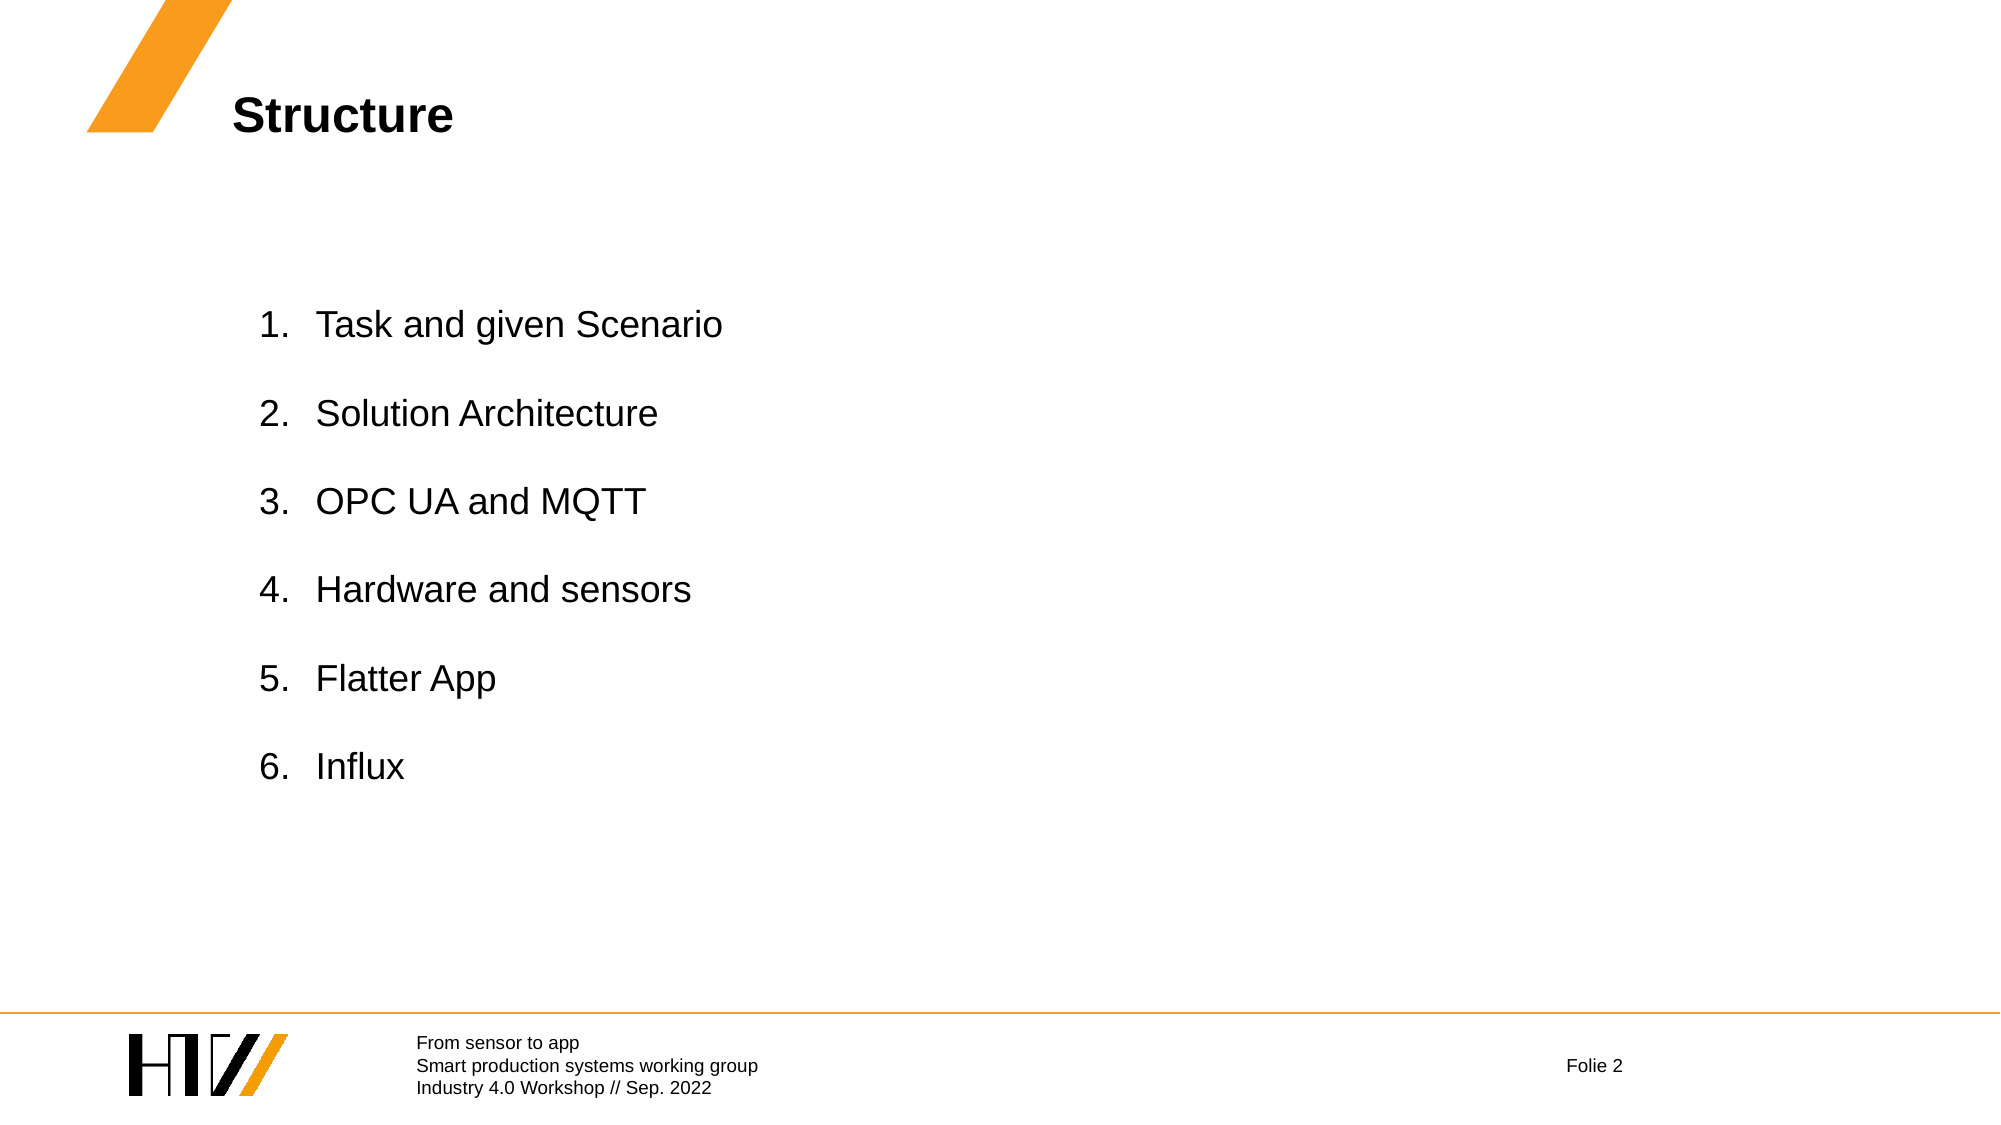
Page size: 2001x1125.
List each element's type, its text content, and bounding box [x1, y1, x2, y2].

picture [129, 1034, 288, 1096]
list Task and given Scenario Solution Architecture OPC UA and MQTT Hardware and sensors Flatter App Influx [259, 277, 1084, 848]
title Structure [232, 40, 1908, 144]
